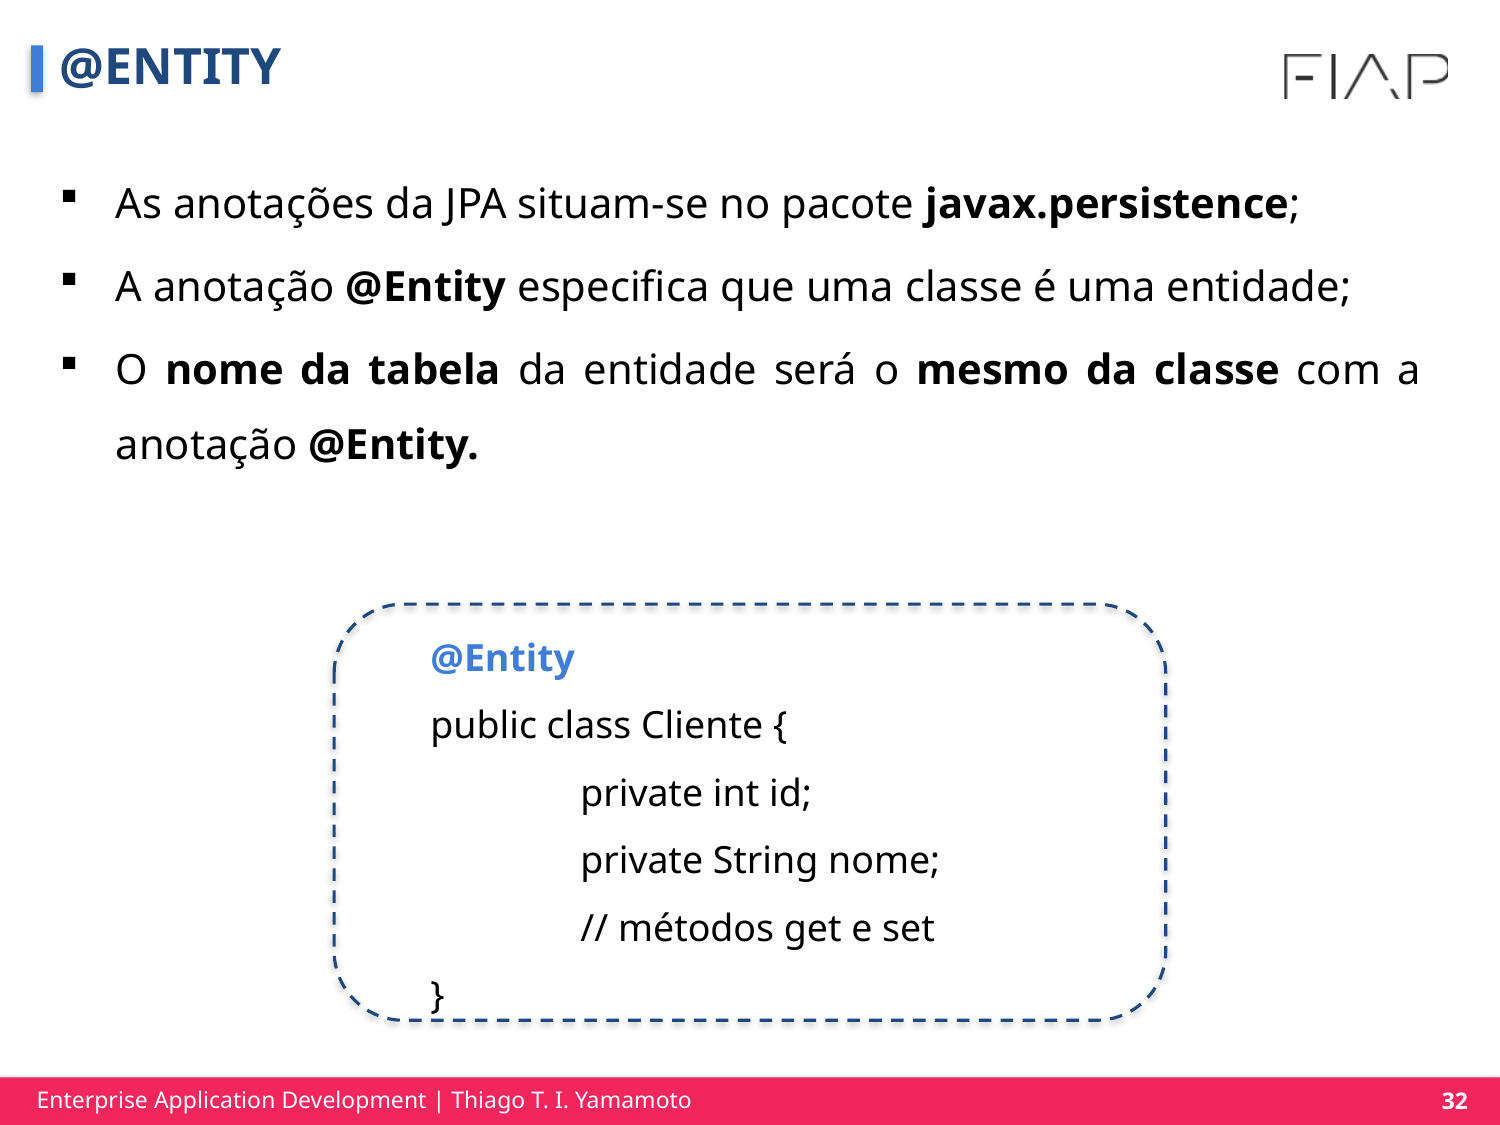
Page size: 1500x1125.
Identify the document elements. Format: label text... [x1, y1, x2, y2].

text_box [333, 603, 419, 1022]
text_box @Entity public class Cliente { private int id; private String nome; // métodos get e set } [415, 604, 1166, 1024]
list As anotações da JPA situam-se no pacote javax.persistence; A anotação @Entity especifica que uma classe é uma entidade; O nome da tabela da entidade será o mesmo da classe com a anotação @Entity. [44, 143, 1437, 793]
title @ENTITY [44, 36, 1245, 102]
